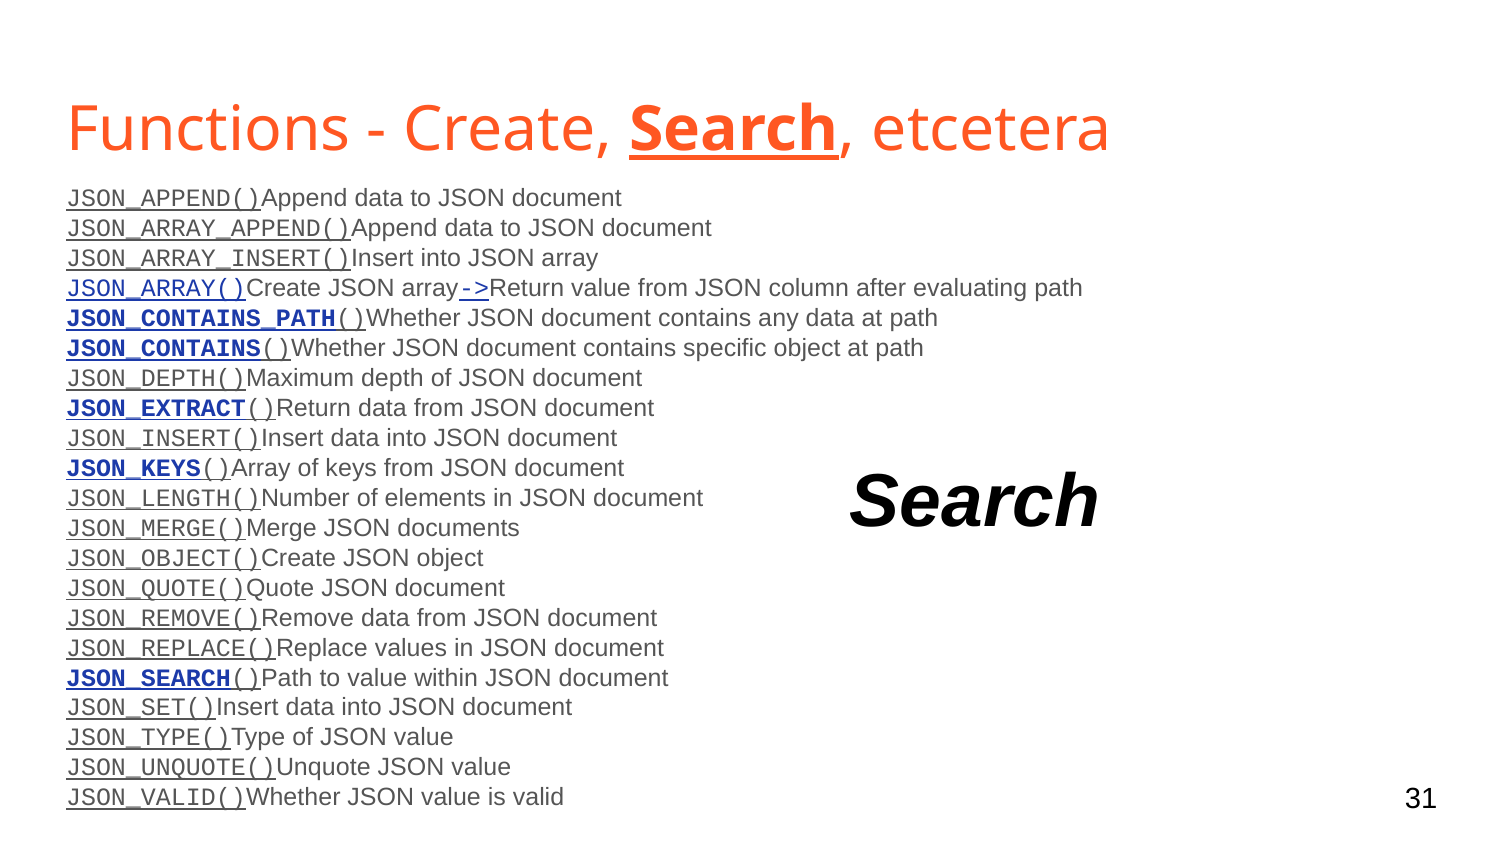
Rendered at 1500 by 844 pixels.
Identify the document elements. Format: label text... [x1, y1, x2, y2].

slide_number ‹#› [1389, 764, 1480, 830]
title Functions - Create, Search, etcetera [51, 72, 1449, 166]
text_box Search [834, 436, 1313, 582]
list JSON_APPEND()Append data to JSON document JSON_ARRAY_APPEND()Append data to JSON document JSON_ARRAY_INSERT()Insert into JSON array JSON_ARRAY()Create JSON array->Return value from JSON column after evaluating path JSON_CONTAINS_PATH()Whether JSON document contains any data at path JSON_CONTAINS()Whether JSON document contains specific object at path JSON_DEPTH()Maximum depth of JSON document JSON_EXTRACT()Return data from JSON document JSON_INSERT()Insert data into JSON document JSON_KEYS()Array of keys from JSON document JSON_LENGTH()Number of elements in JSON document JSON_MERGE()Merge JSON documents JSON_OBJECT()Create JSON object JSON_QUOTE()Quote JSON document JSON_REMOVE()Remove data from JSON document JSON_REPLACE()Replace values in JSON document JSON_SEARCH()Path to value within JSON document JSON_SET()Insert data into JSON document JSON_TYPE()Type of JSON value JSON_UNQUOTE()Unquote JSON value JSON_VALID()Whether JSON value is valid [51, 166, 1449, 750]
